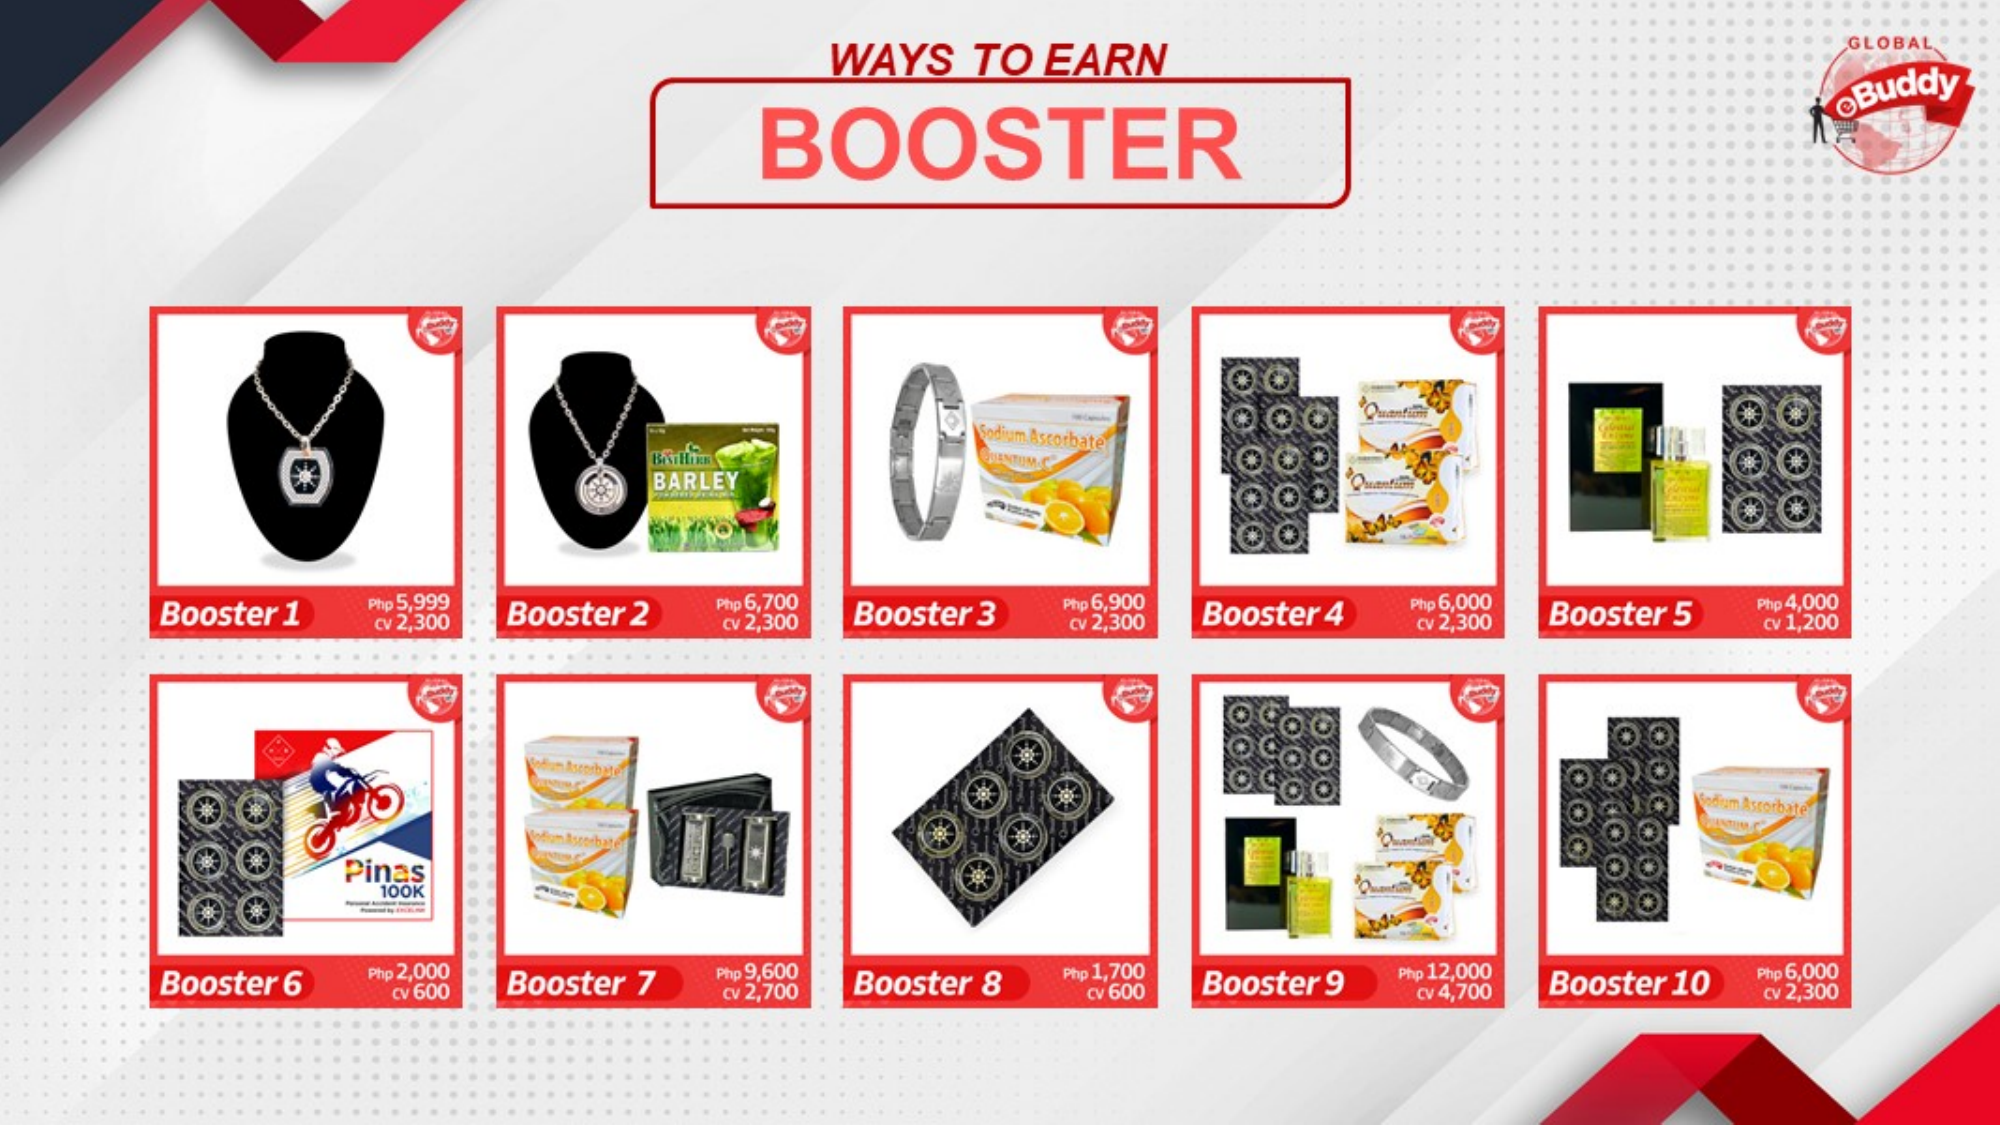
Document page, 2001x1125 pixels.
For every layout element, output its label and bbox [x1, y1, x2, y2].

list [0, 0, 2000, 1125]
